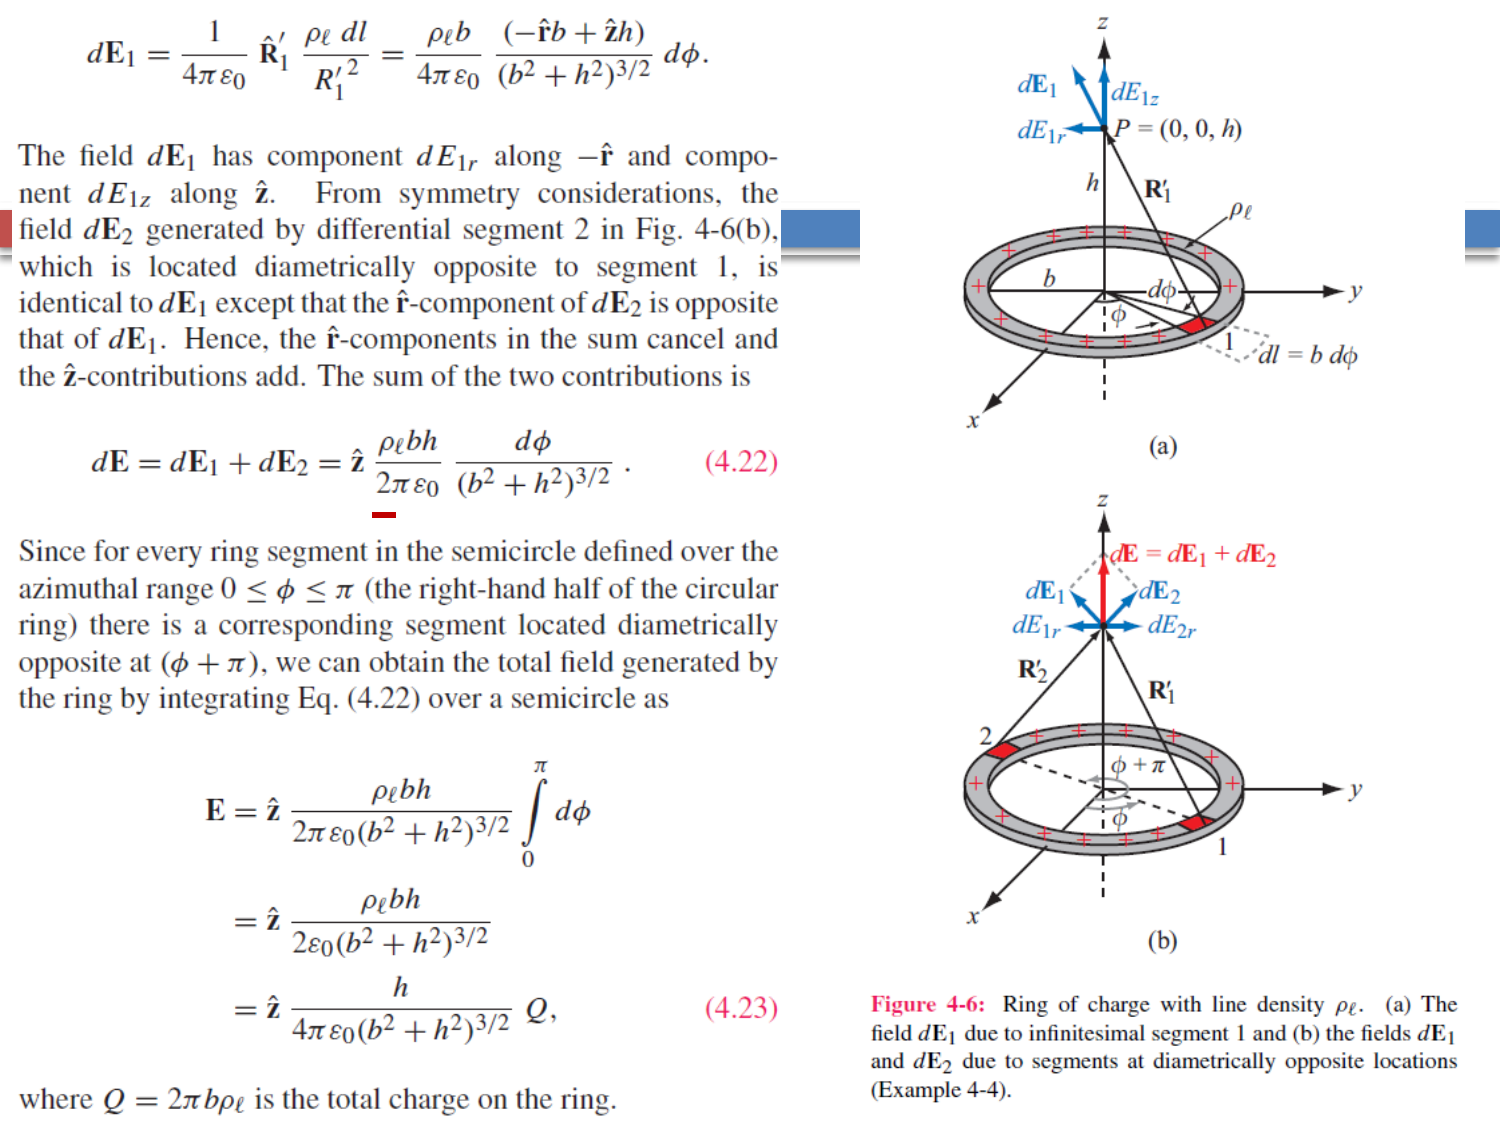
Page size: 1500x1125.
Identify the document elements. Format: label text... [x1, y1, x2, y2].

picture [12, 12, 781, 1125]
picture [859, 12, 1466, 1113]
slide_number 11 [0, 208, 6, 249]
